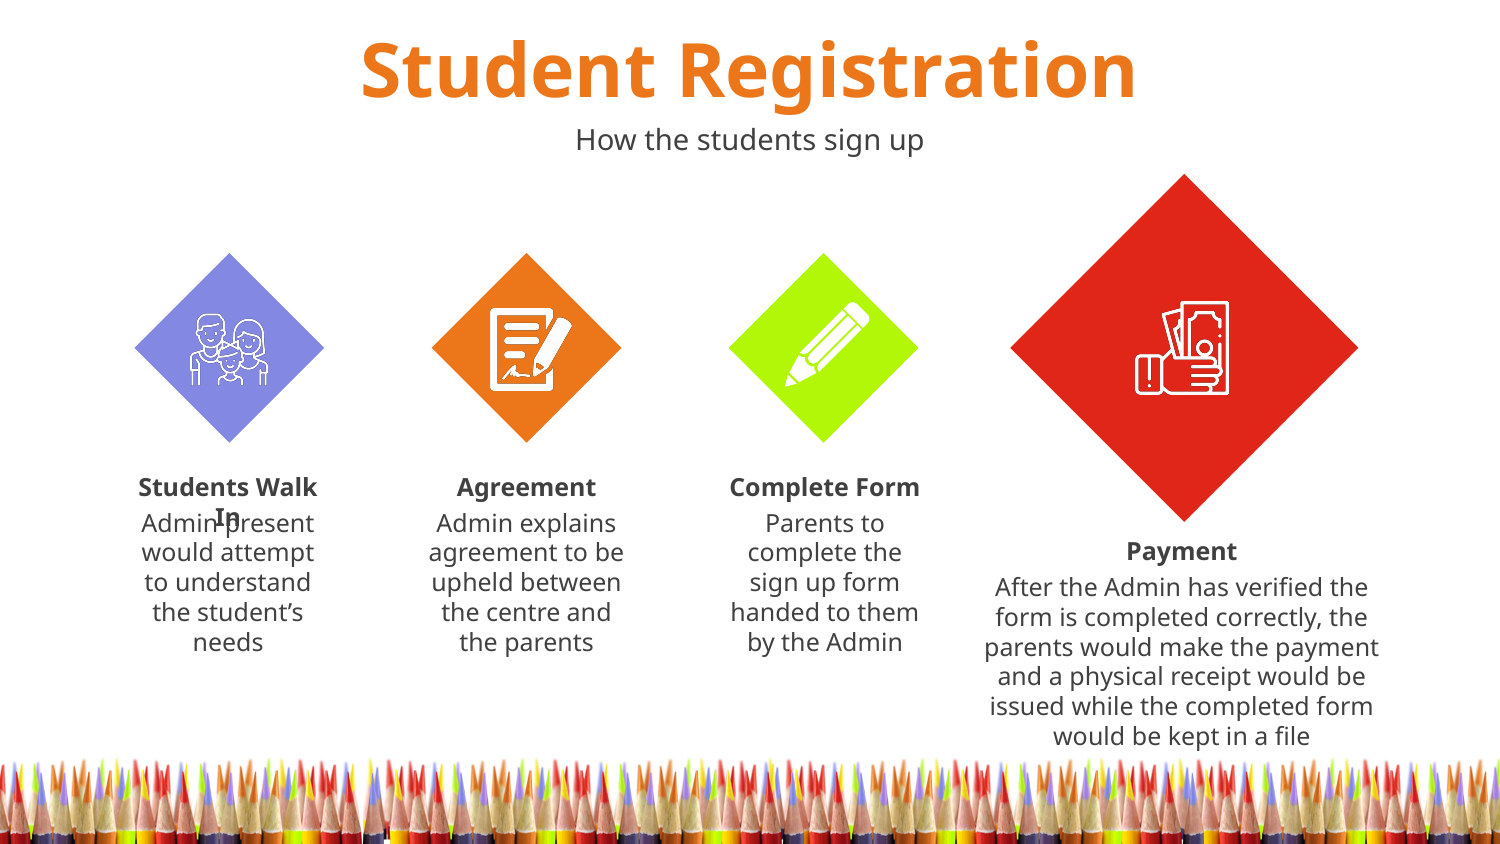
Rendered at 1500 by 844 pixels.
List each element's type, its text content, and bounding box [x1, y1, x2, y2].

picture [189, 310, 269, 389]
picture [489, 308, 573, 391]
text_box [726, 250, 921, 445]
text_box [1008, 171, 1361, 525]
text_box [411, 463, 642, 667]
text_box [429, 250, 624, 445]
list Student Registration [0, 20, 1500, 114]
picture [1135, 301, 1229, 395]
list How the students sign up [0, 114, 1500, 162]
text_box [709, 463, 941, 667]
text_box [782, 300, 872, 389]
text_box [964, 527, 1400, 761]
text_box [112, 463, 344, 637]
text_box [132, 250, 327, 445]
picture [0, 756, 1500, 844]
